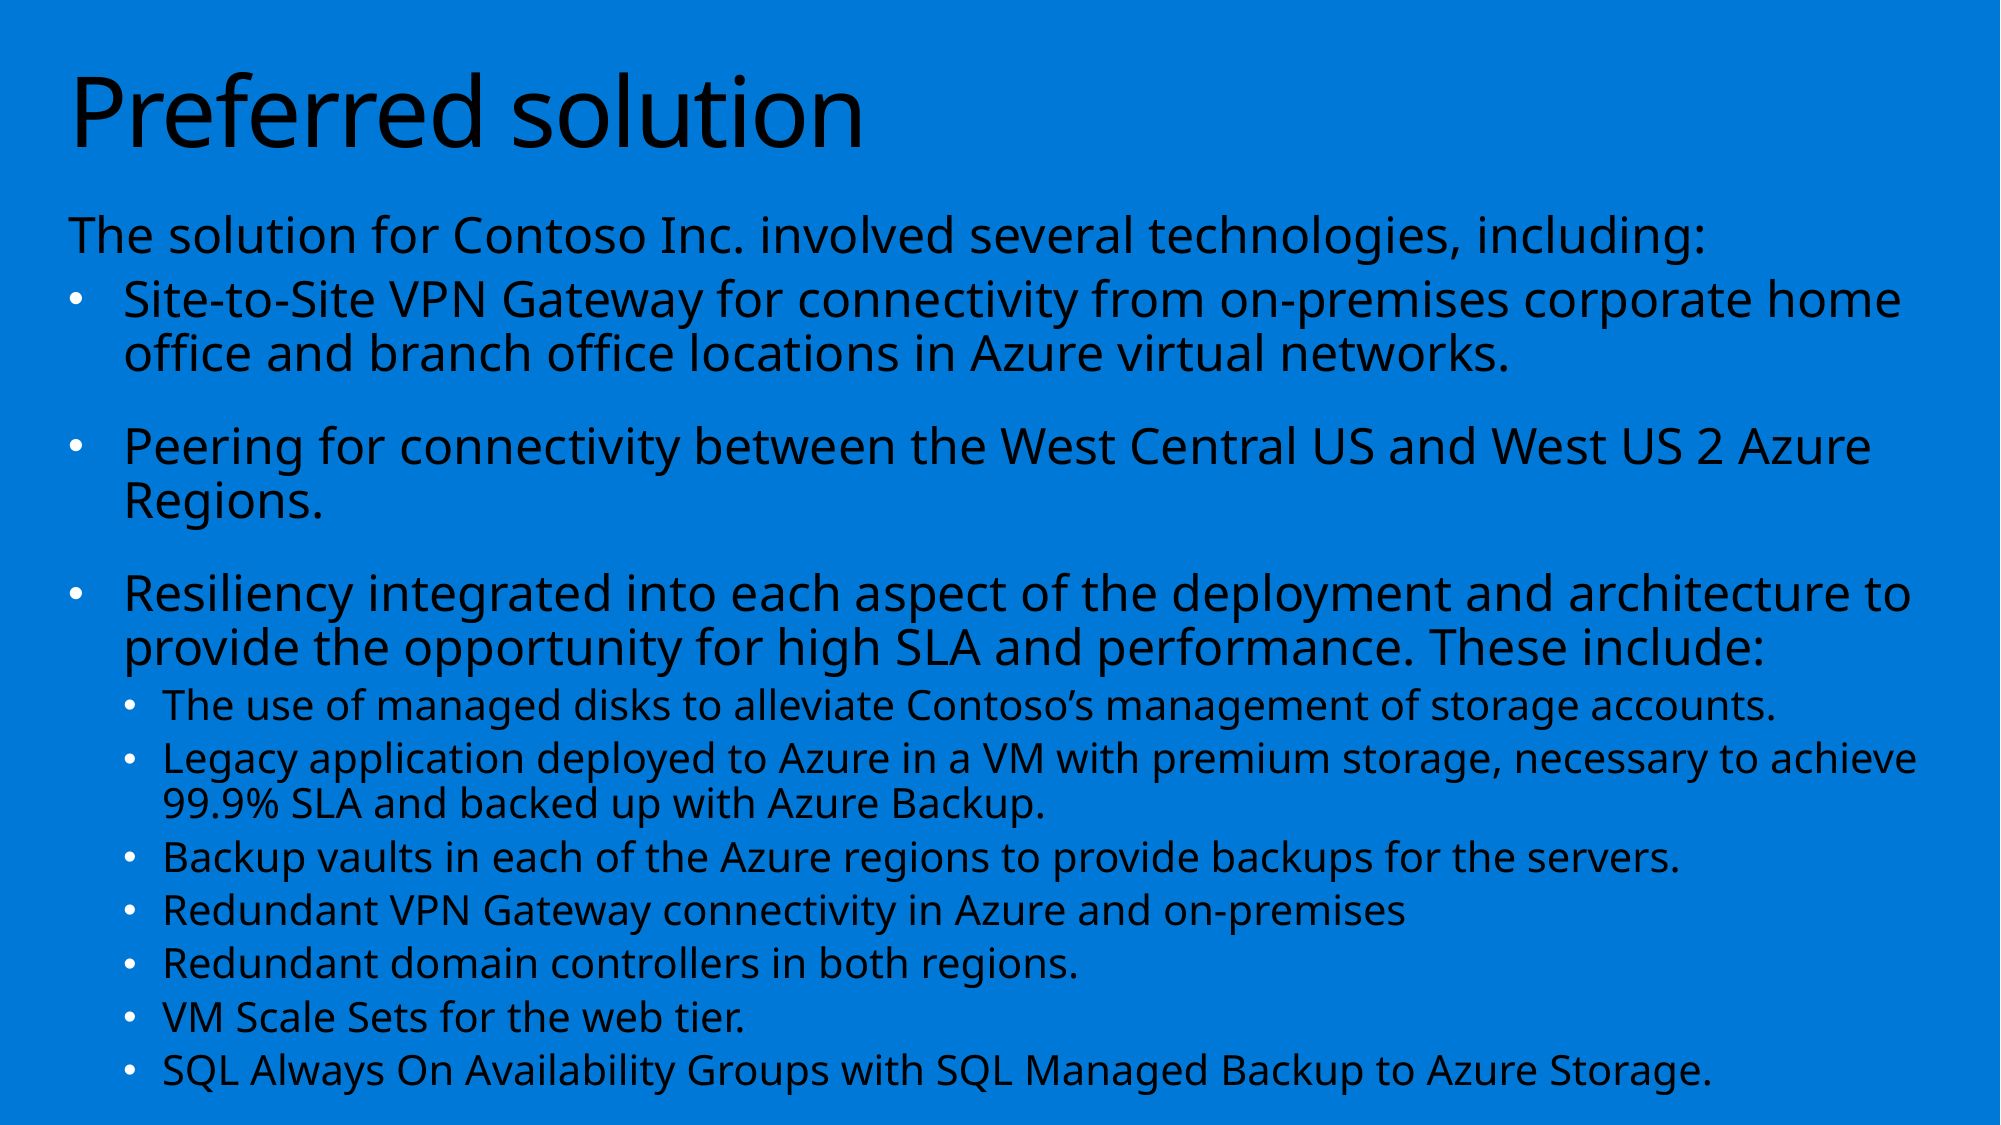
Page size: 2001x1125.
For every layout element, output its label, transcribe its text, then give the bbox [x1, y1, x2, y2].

list The solution for Contoso Inc. involved several technologies, including: Site-to-Site VPN Gateway for connectivity from on-premises corporate home office and branch office locations in Azure virtual networks. Peering for connectivity between the West Central US and West US 2 Azure Regions. Resiliency integrated into each aspect of the deployment and architecture to provide the opportunity for high SLA and performance. These include: The use of managed disks to alleviate Contoso’s management of storage accounts. Legacy application deployed to Azure in a VM with premium storage, necessary to achieve 99.9% SLA and backed up with Azure Backup. Backup vaults in each of the Azure regions to provide backups for the servers. Redundant VPN Gateway connectivity in Azure and on-premises Redundant domain controllers in both regions. VM Scale Sets for the web tier. SQL Always On Availability Groups with SQL Managed Backup to Azure Storage. [44, 196, 1956, 1085]
title Preferred solution [44, 47, 1957, 196]
